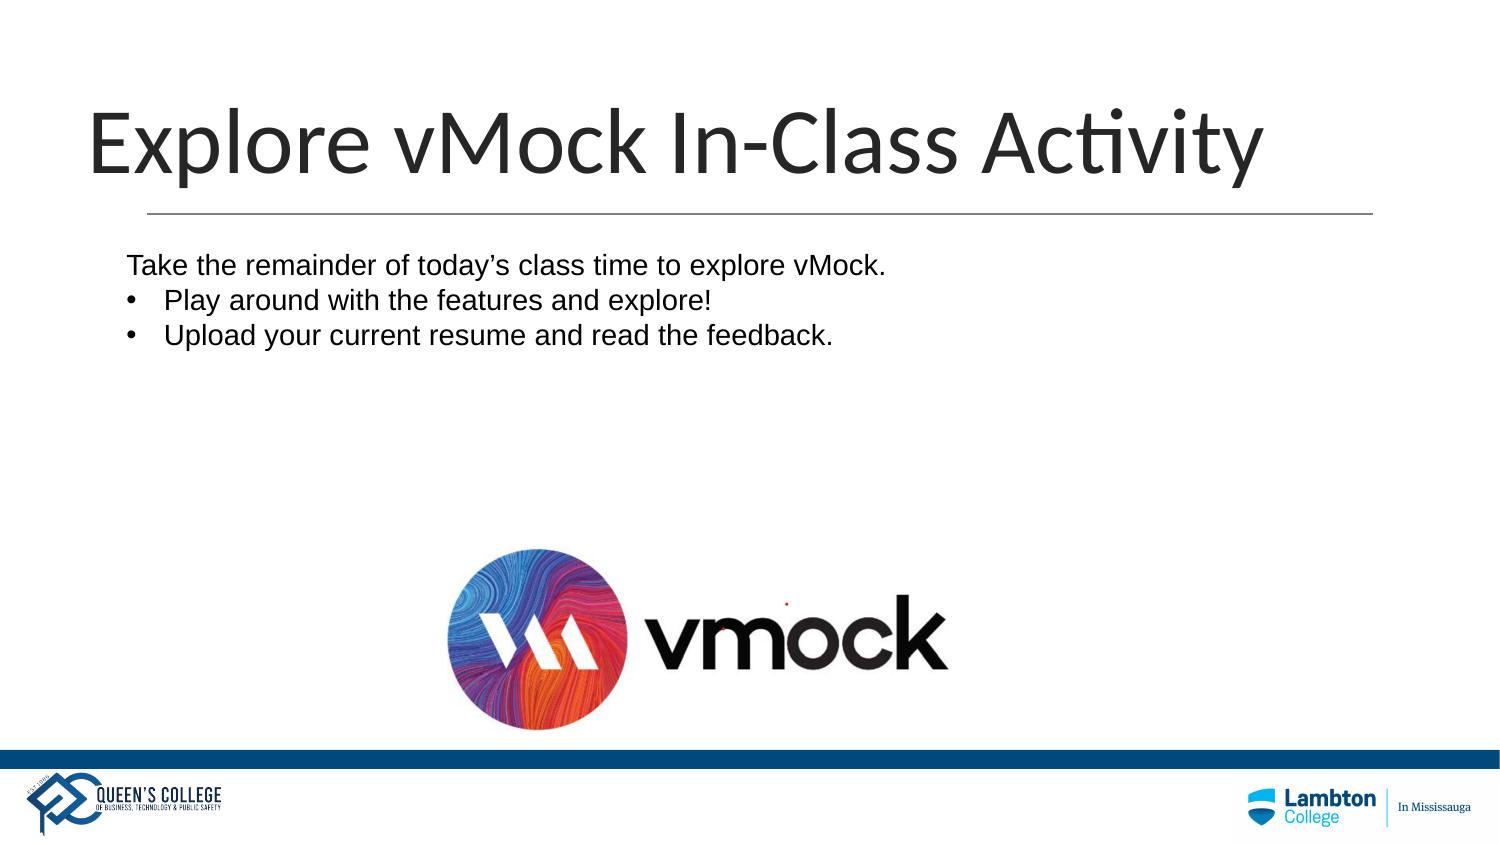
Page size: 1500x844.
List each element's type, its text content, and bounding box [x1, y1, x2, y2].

picture [26, 772, 221, 837]
picture [1231, 771, 1499, 844]
picture [437, 504, 961, 731]
text_box Take the remainder of today’s class time to explore vMock. Play around with the features and explore! Upload your current resume and read the feedback. [111, 239, 1212, 359]
text_box Explore vMock In-Class Activity [12, 71, 1363, 200]
text_box [111, 347, 1317, 783]
